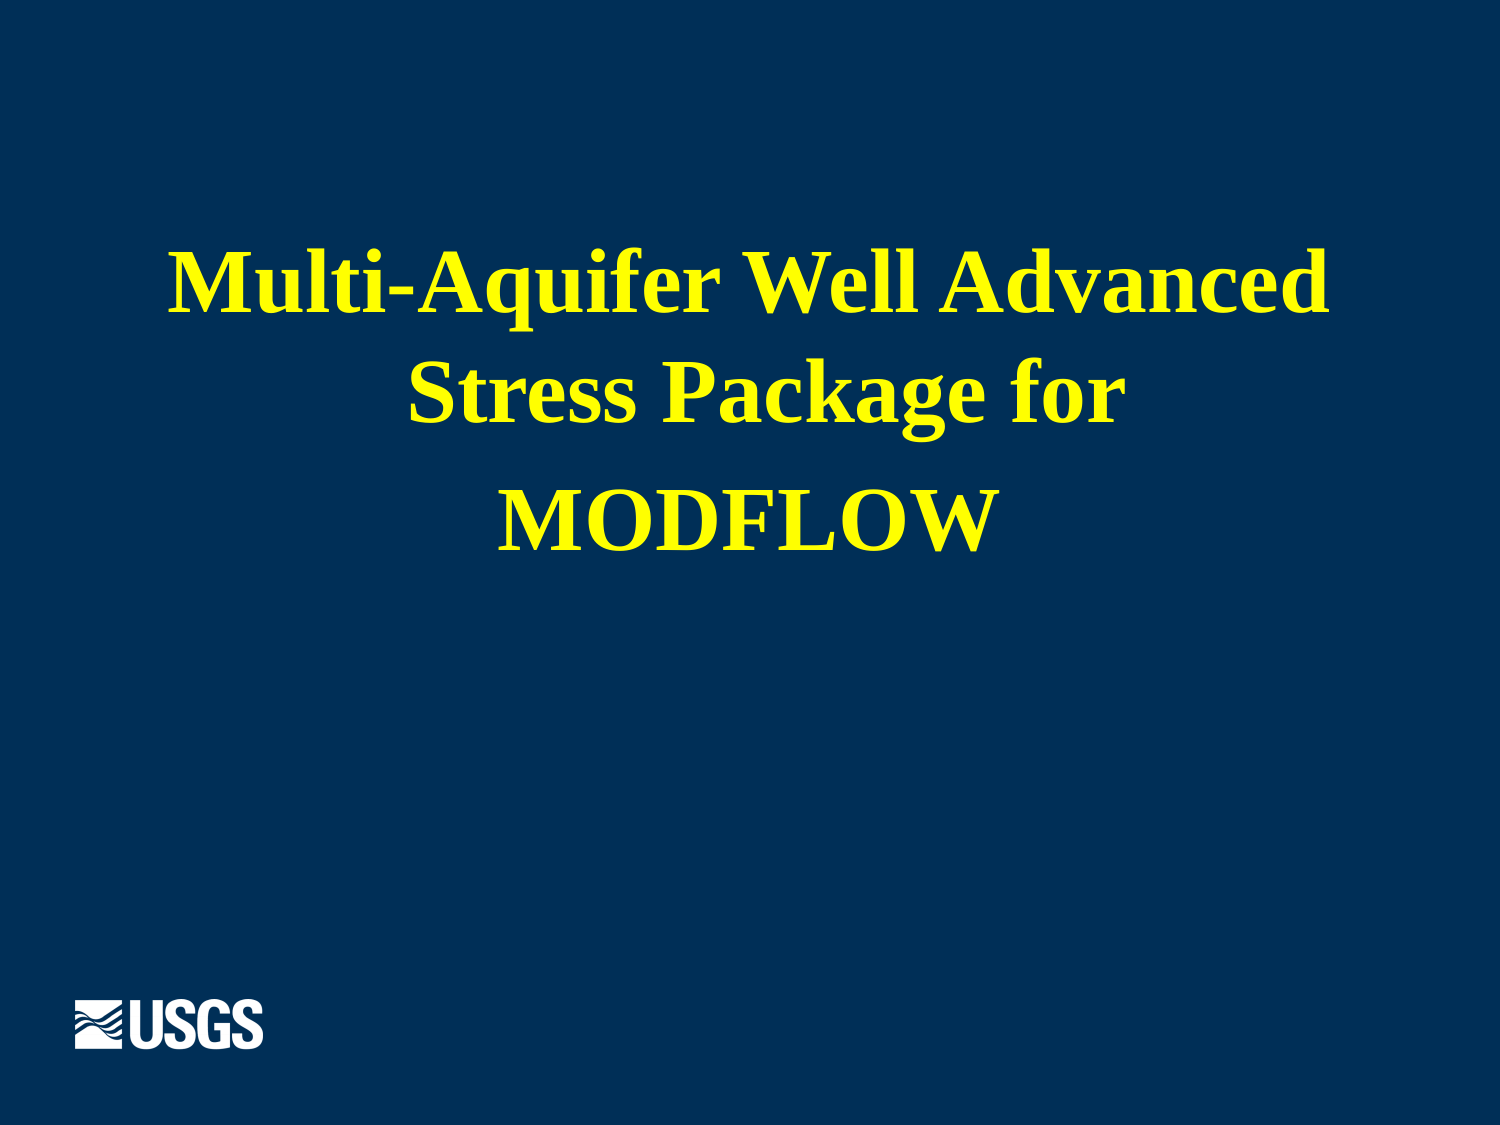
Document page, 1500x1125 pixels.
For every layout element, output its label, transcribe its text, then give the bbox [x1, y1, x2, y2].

list Multi-Aquifer Well Advanced Stress Package for MODFLOW [112, 125, 1388, 1000]
